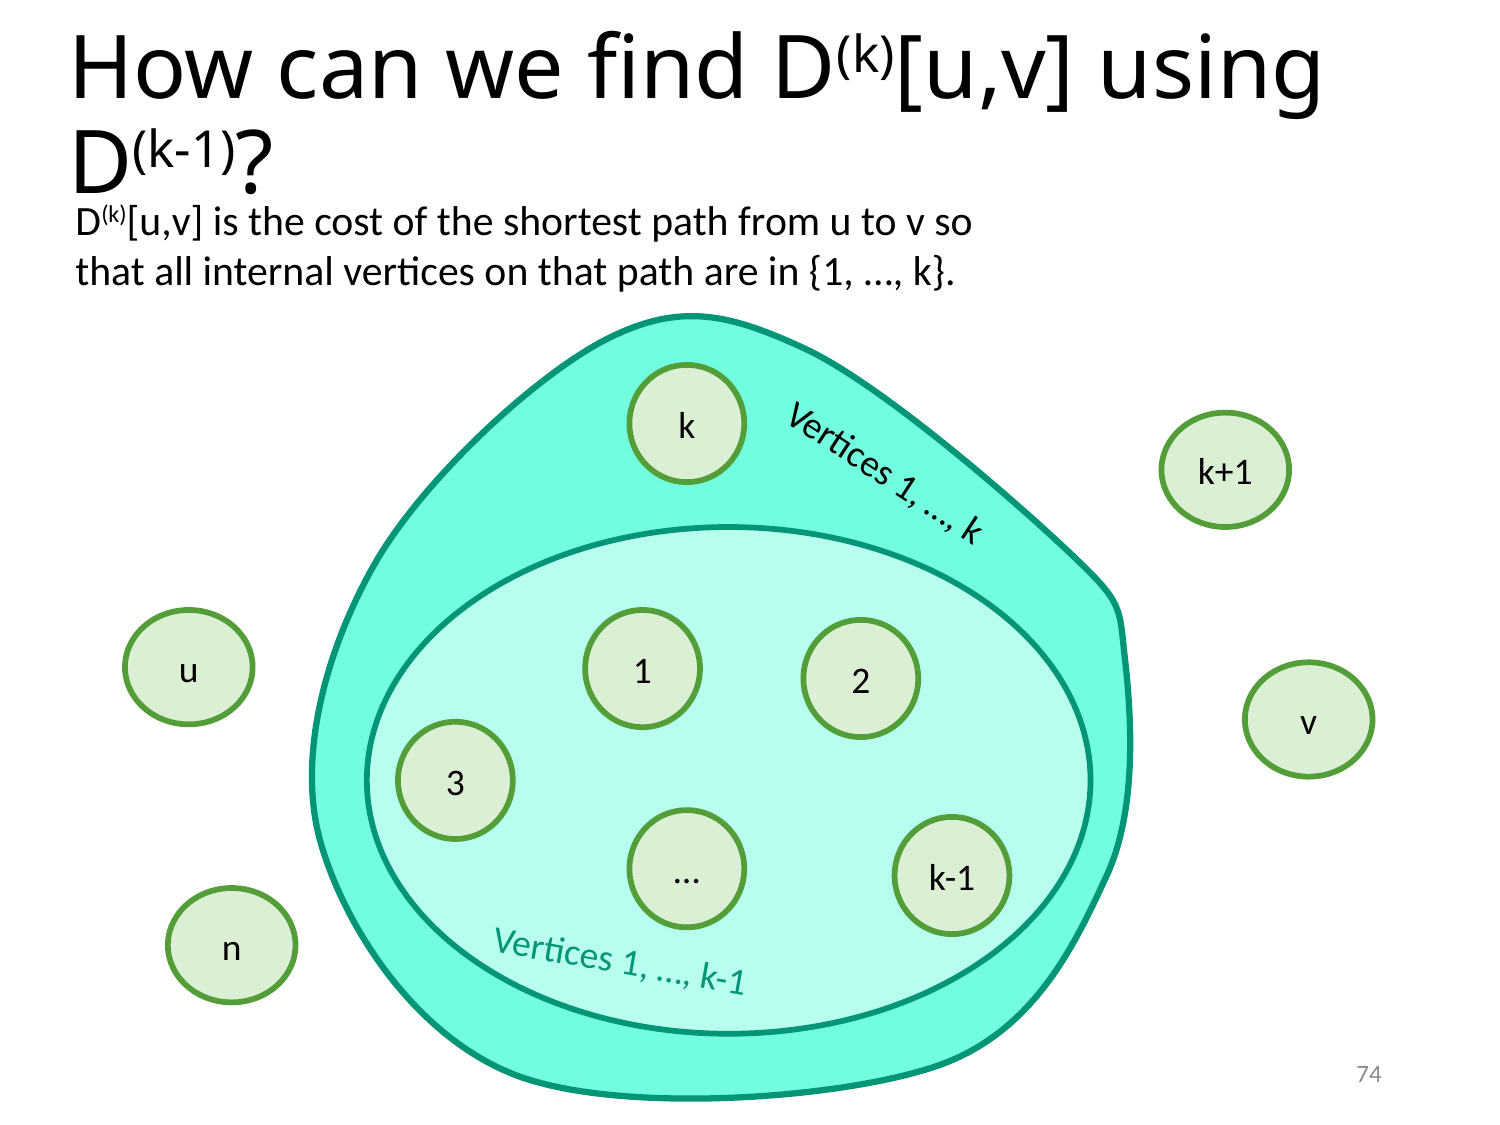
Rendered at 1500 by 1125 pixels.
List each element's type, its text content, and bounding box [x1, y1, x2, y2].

text_box [310, 315, 1132, 1100]
text_box u [123, 608, 254, 726]
text_box 1 [584, 608, 702, 729]
text_box [479, 965, 824, 1035]
text_box n [166, 886, 297, 1004]
text_box k-1 [893, 815, 1011, 936]
text_box k+1 [1160, 411, 1291, 529]
text_box k [628, 363, 746, 484]
text_box Vertices 1, …, k-1 [474, 905, 1014, 1057]
text_box [365, 525, 1092, 985]
text_box Vertices 1, …, k [762, 375, 1245, 720]
text_box … [628, 809, 746, 929]
text_box 2 [802, 618, 920, 739]
text_box 3 [396, 720, 514, 841]
text_box v [1243, 661, 1374, 778]
text_box D(k)[u,v] is the cost of the shortest path from u to v so that all internal vertices on that path are in {1, …, k}. [60, 186, 1030, 301]
title How can we find D(k)[u,v] using D(k-1)? [53, 14, 1347, 221]
slide_number 74 [1059, 1042, 1397, 1103]
